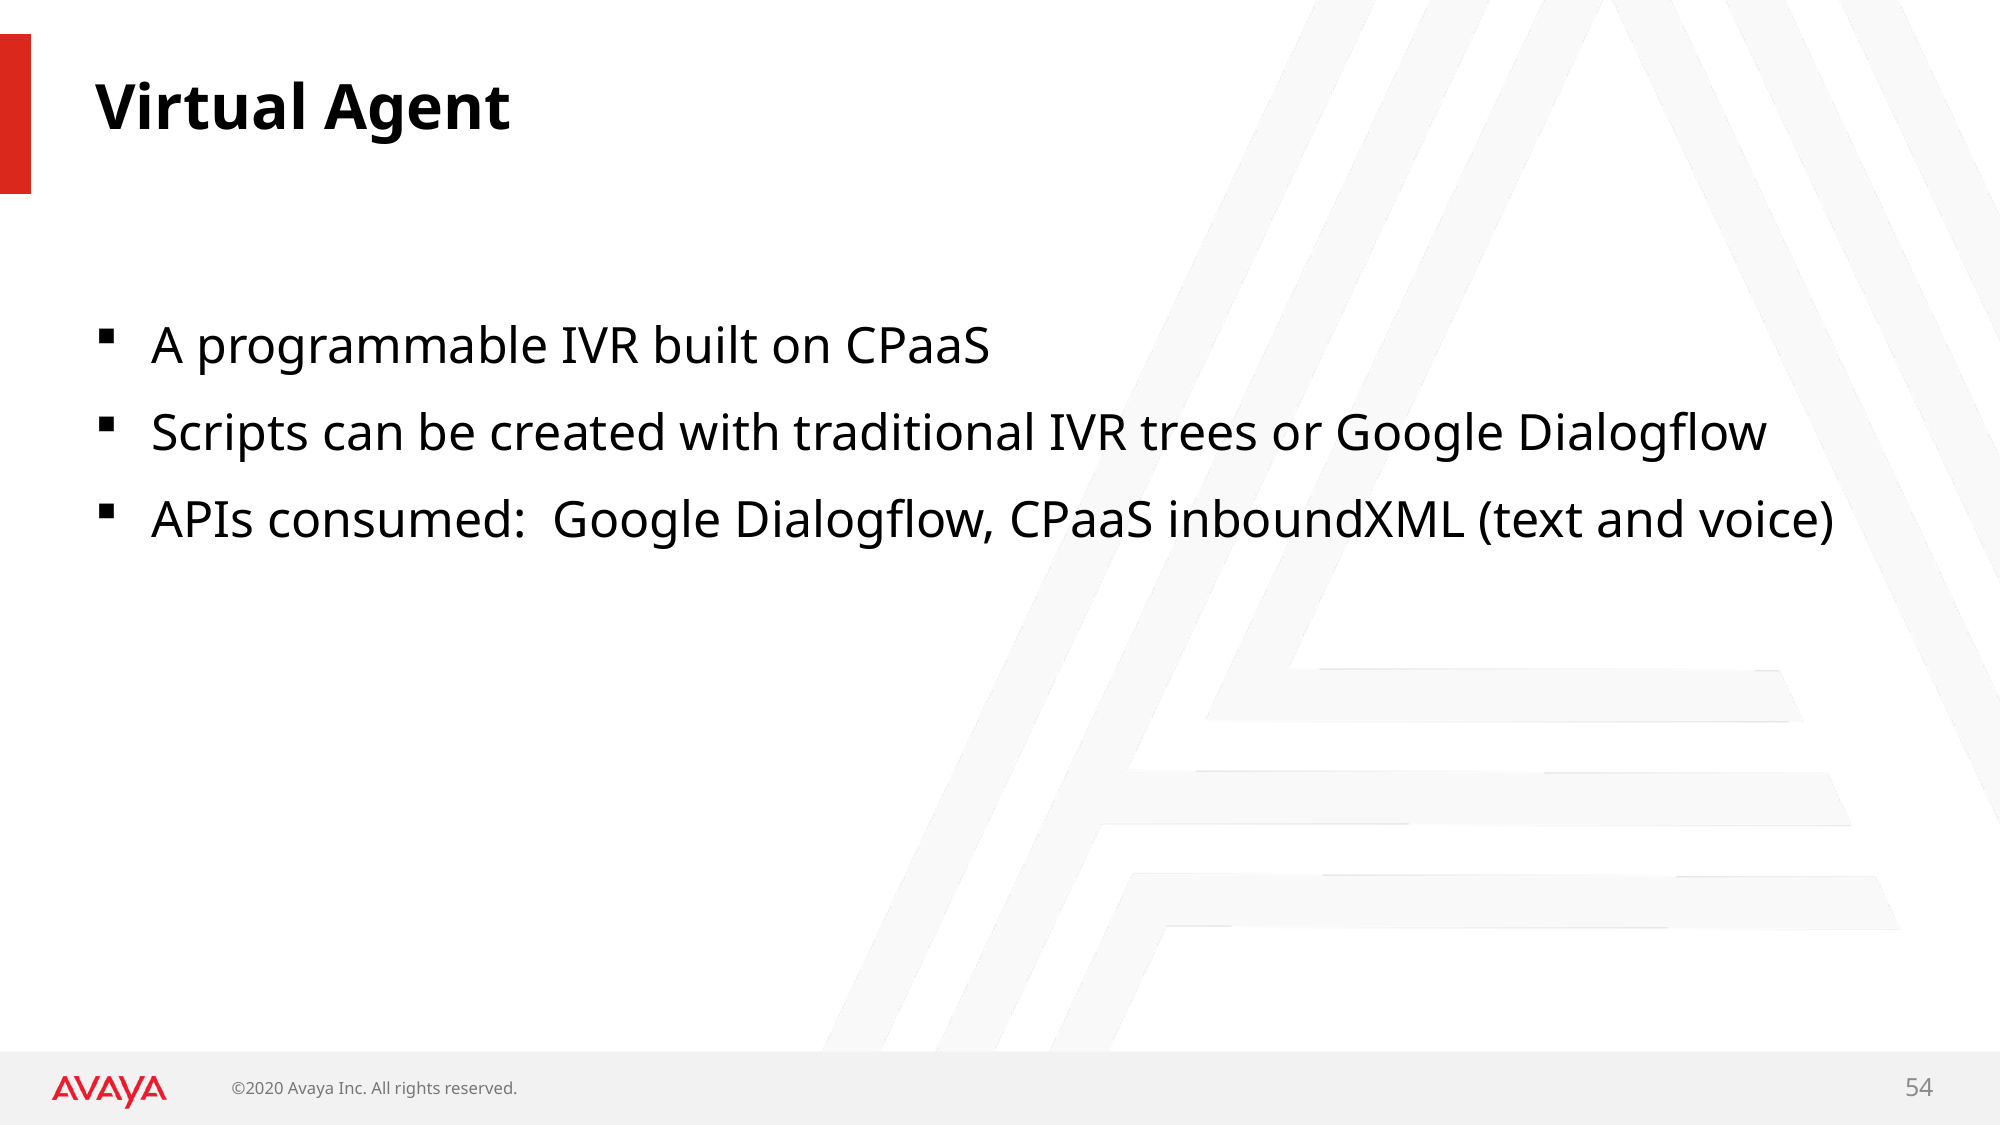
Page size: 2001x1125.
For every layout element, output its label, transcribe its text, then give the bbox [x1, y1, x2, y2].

list A programmable IVR built on CPaaS Scripts can be created with traditional IVR trees or Google Dialogflow APIs consumed: Google Dialogflow, CPaaS inboundXML (text and voice) [79, 299, 1916, 966]
title Virtual Agent [79, 1, 1916, 219]
